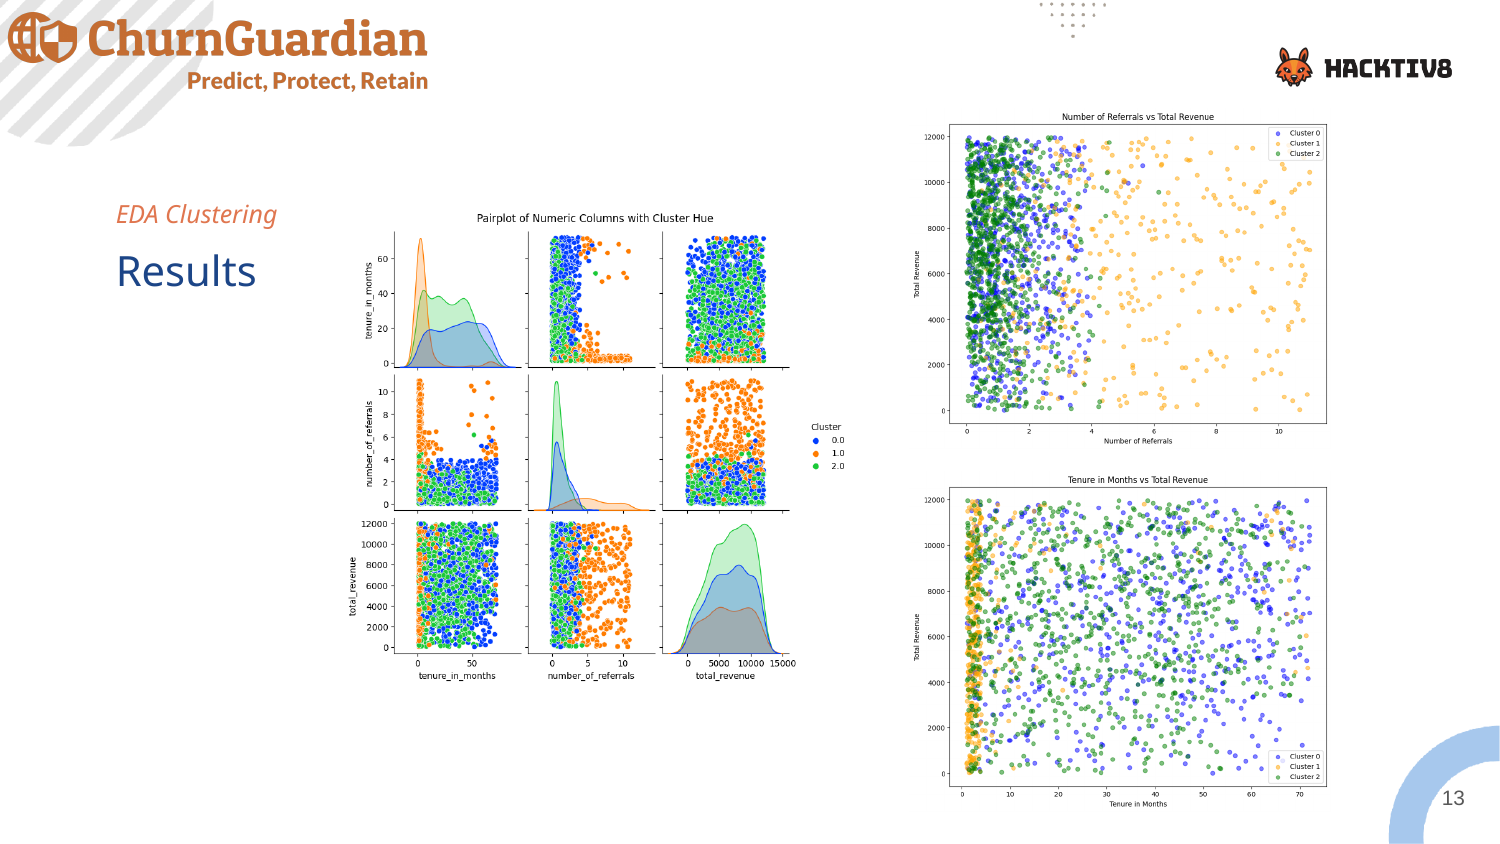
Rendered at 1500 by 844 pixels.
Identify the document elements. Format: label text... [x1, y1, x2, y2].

picture [0, 0, 1500, 844]
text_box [100, 183, 582, 310]
slide_number ‹#› [1389, 764, 1480, 830]
